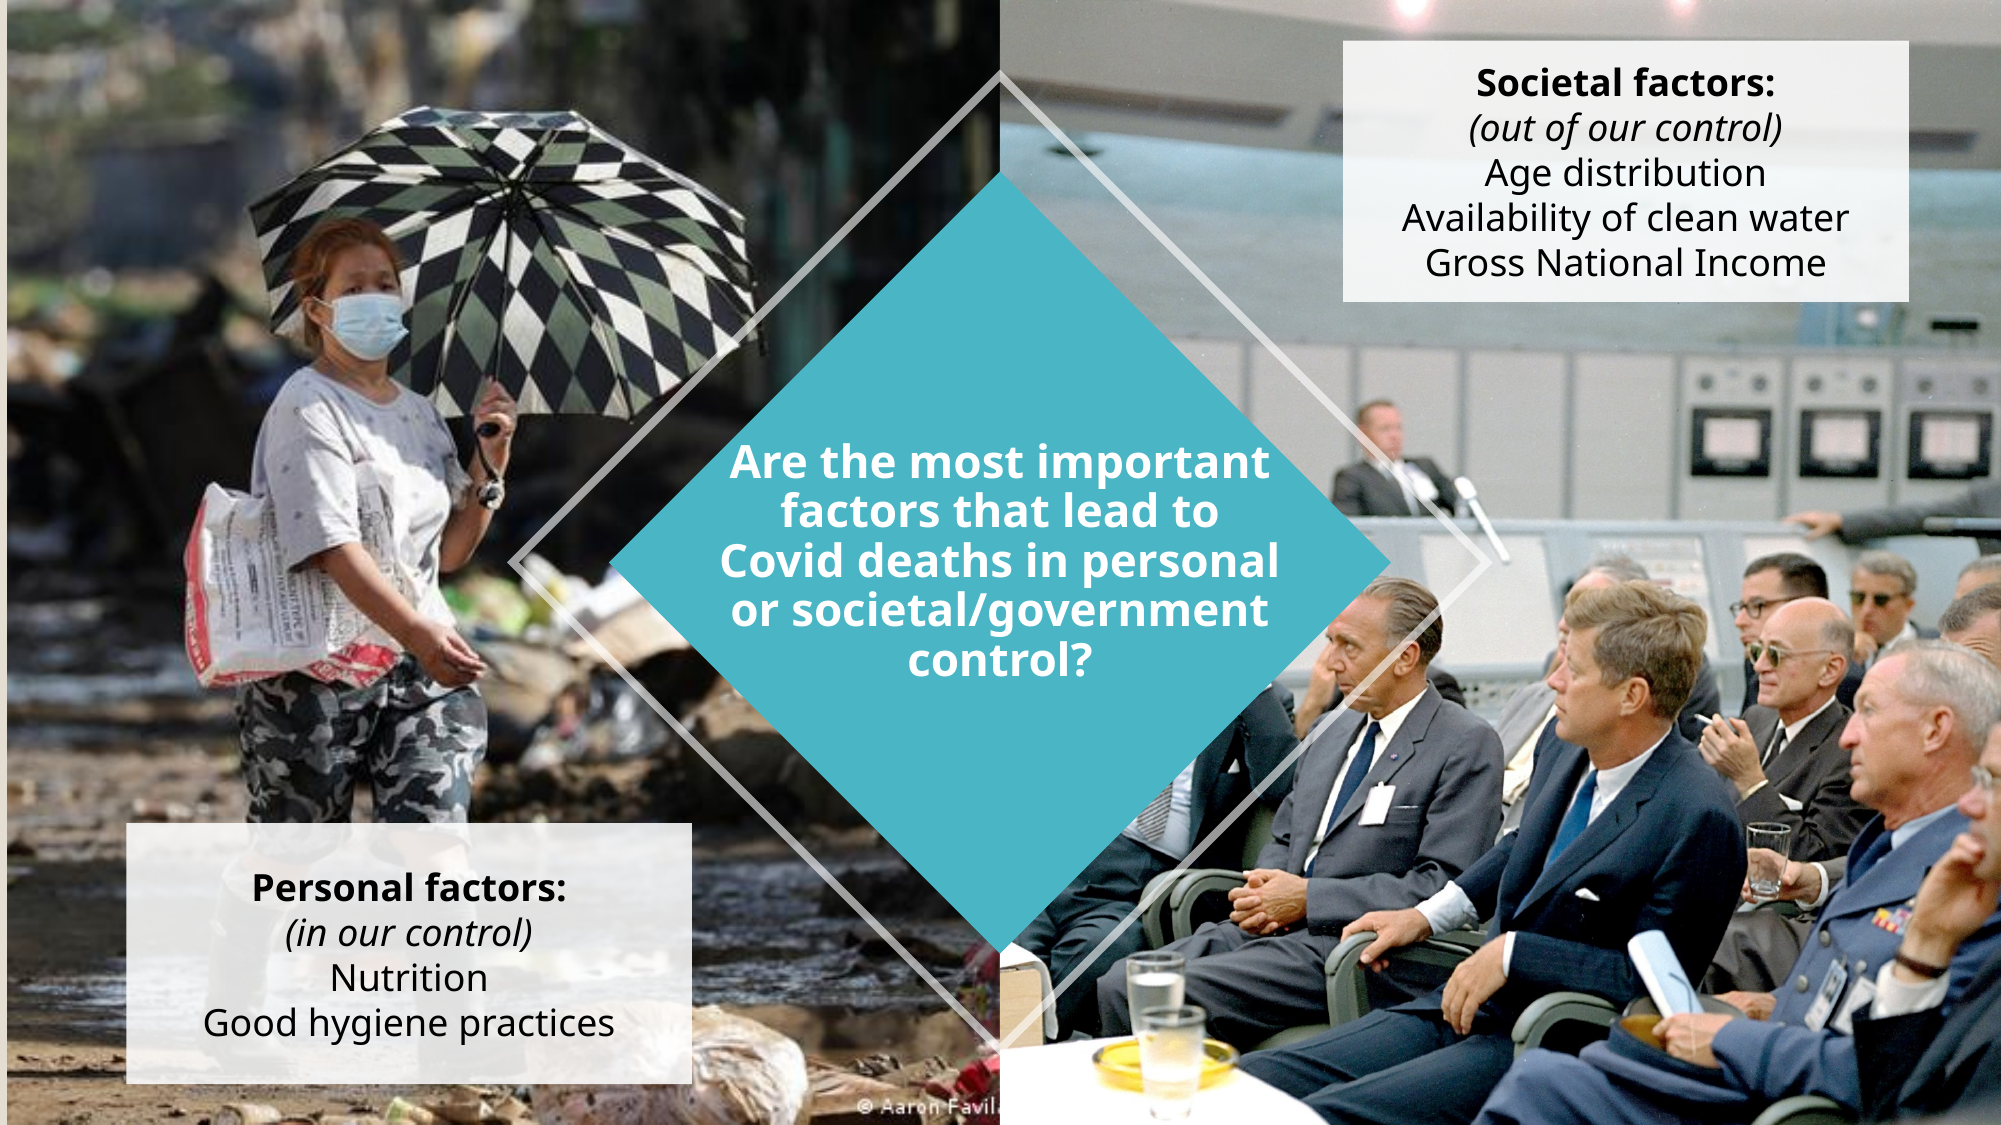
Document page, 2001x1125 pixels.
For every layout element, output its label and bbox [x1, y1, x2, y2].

text_box [0, 0, 7, 1125]
picture [7, 0, 2001, 1125]
